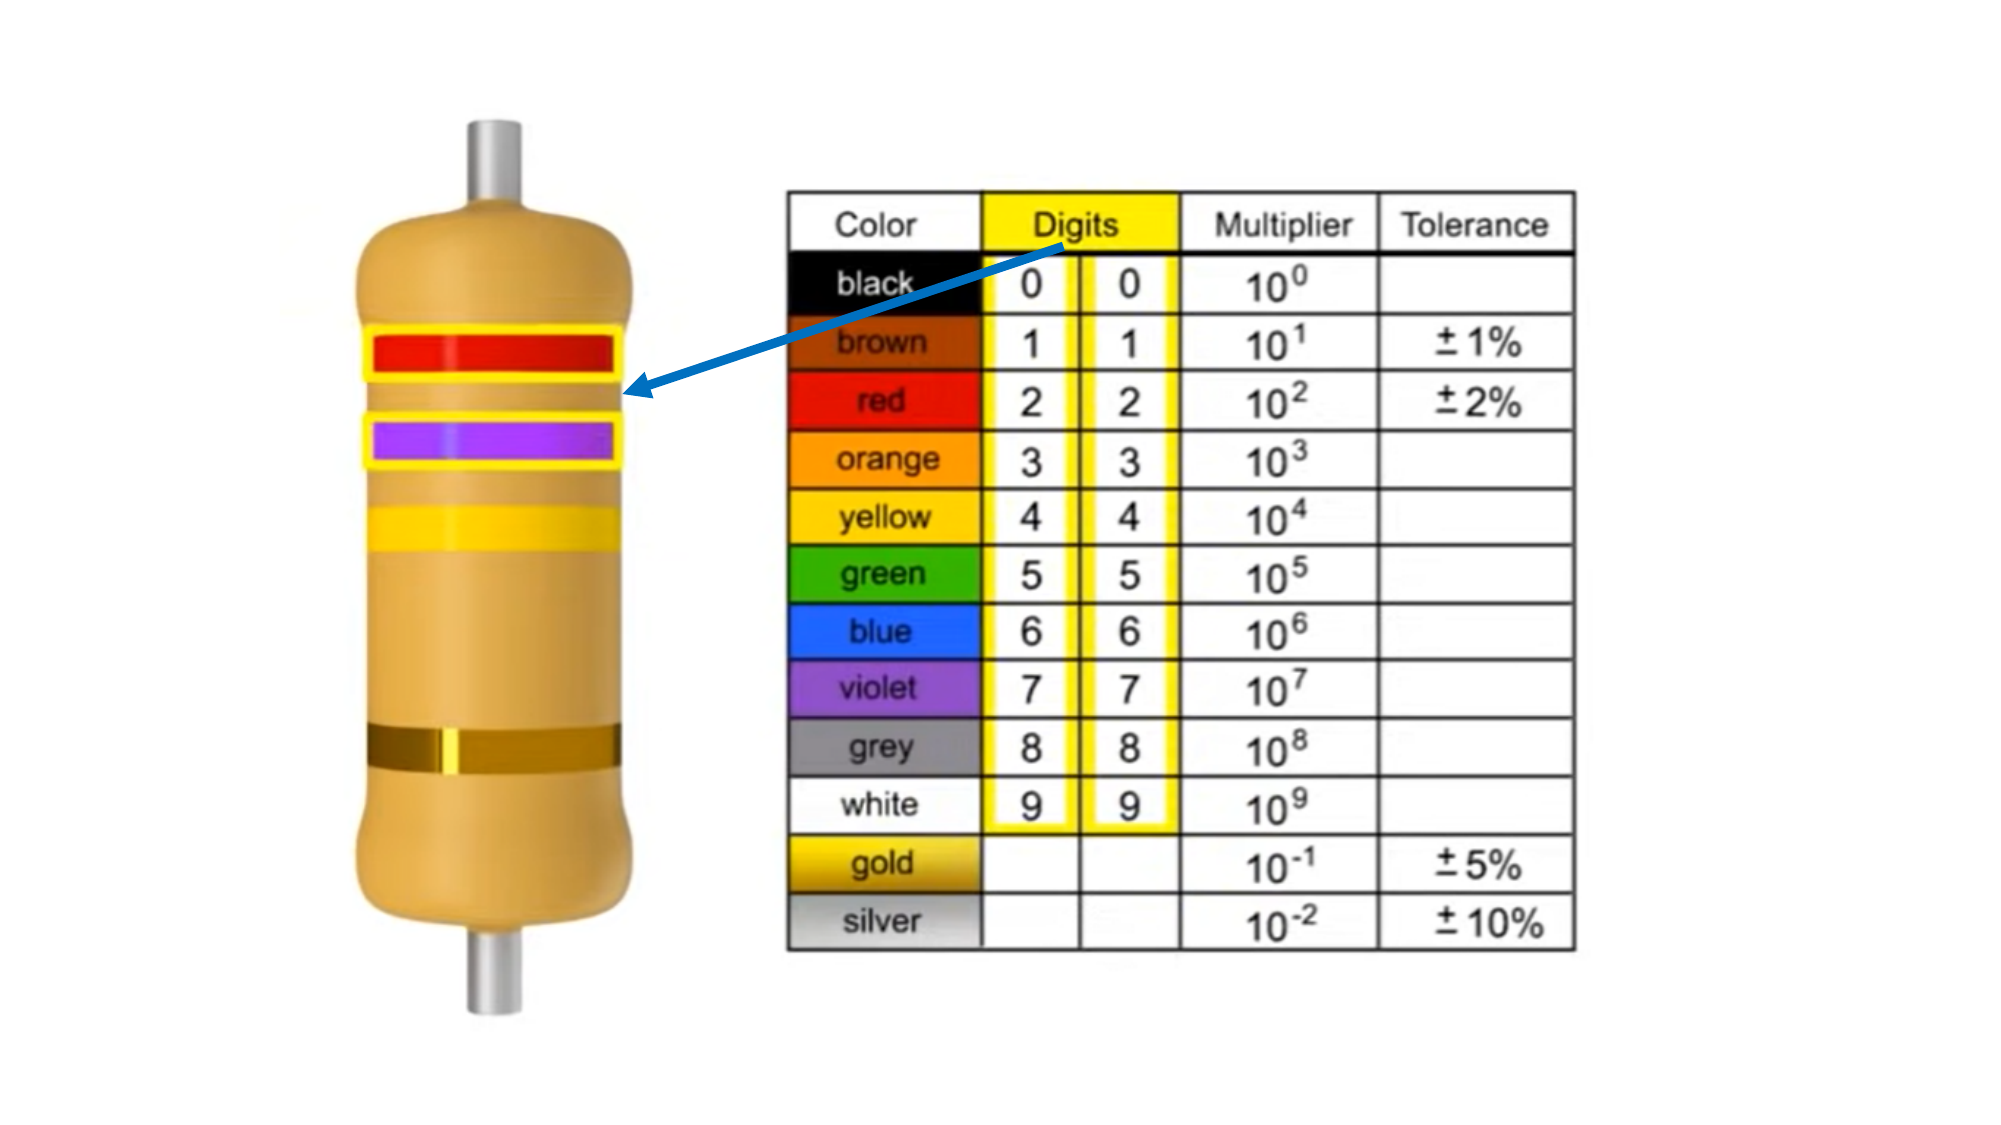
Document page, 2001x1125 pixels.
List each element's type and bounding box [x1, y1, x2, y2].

picture [279, 102, 1599, 1037]
text_box [622, 246, 1064, 394]
